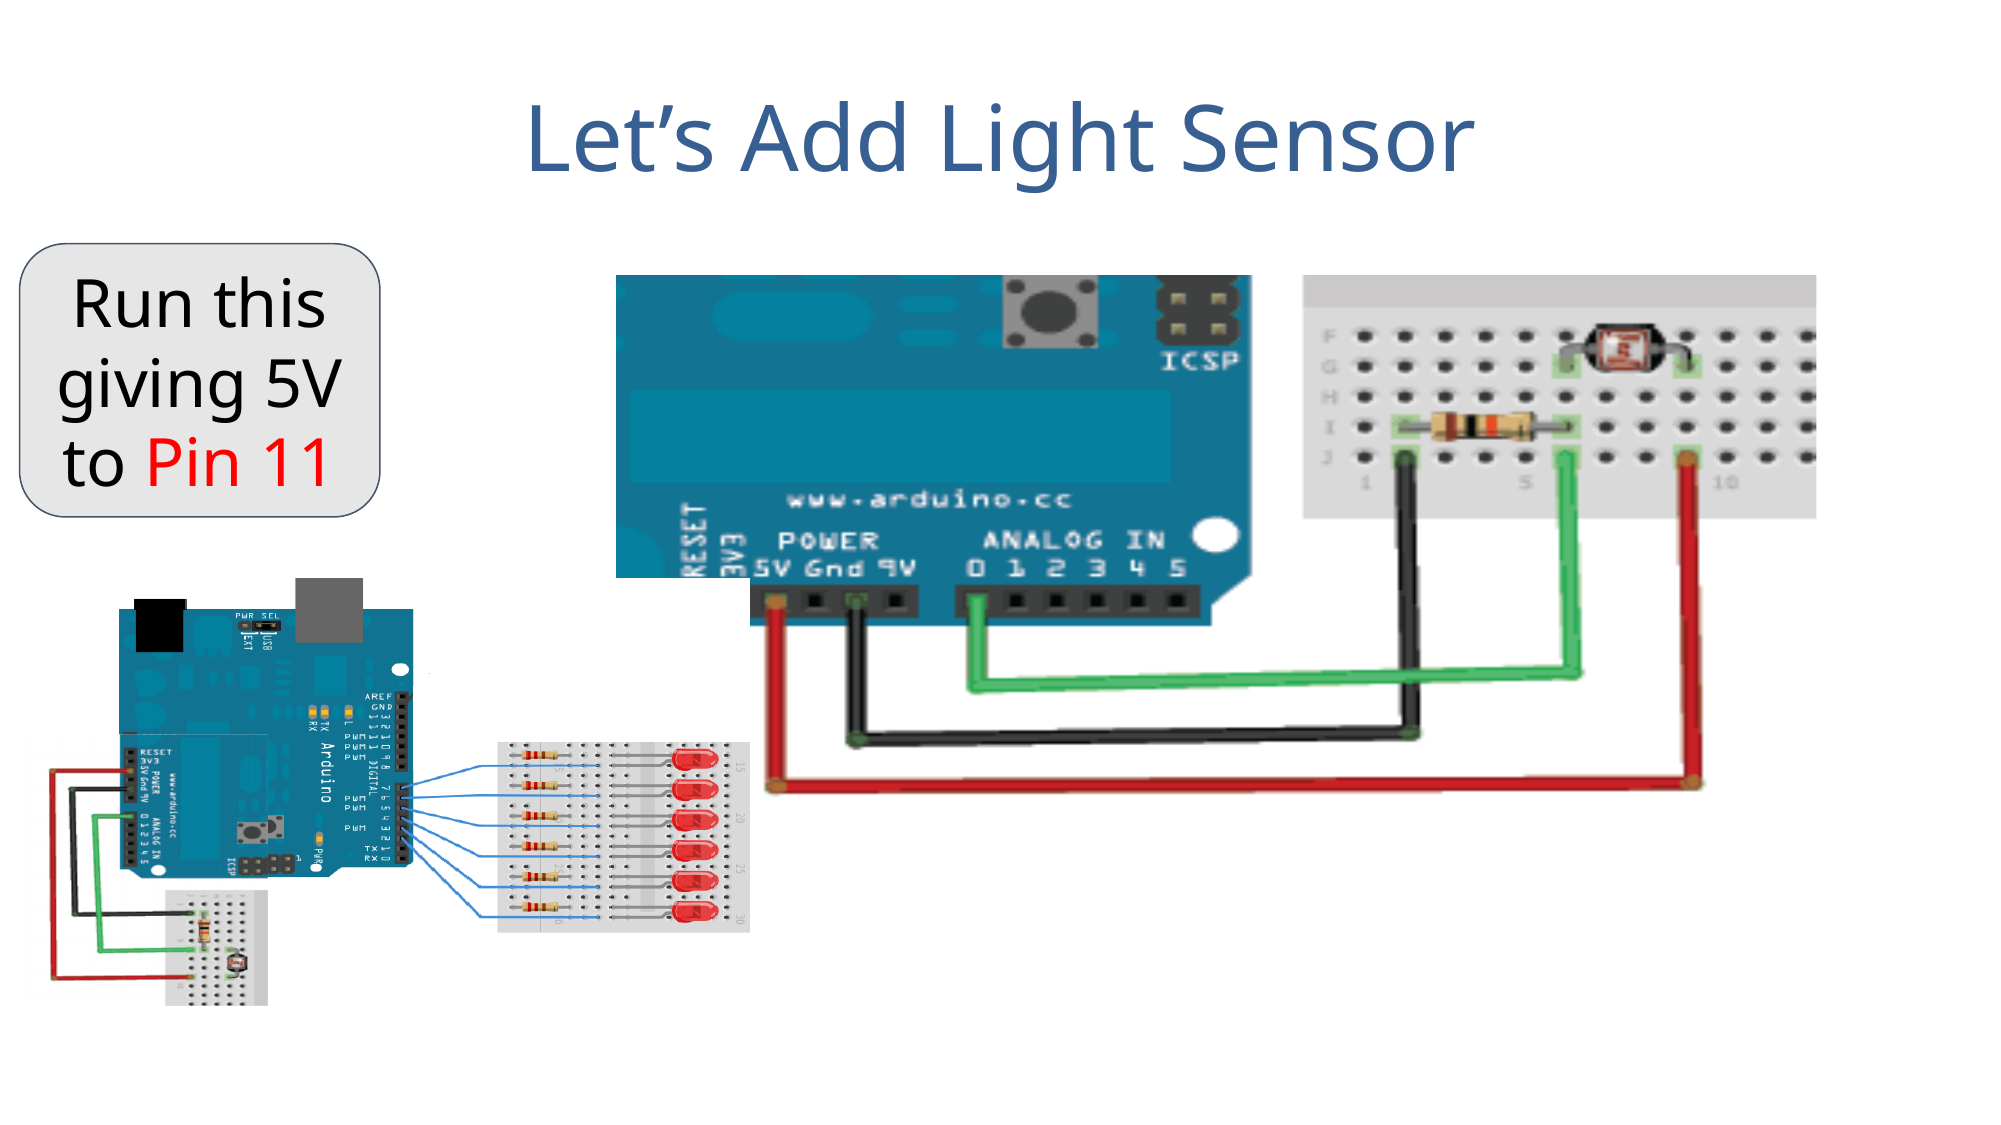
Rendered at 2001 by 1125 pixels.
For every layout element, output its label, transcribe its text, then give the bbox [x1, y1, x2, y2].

title Let’s Add Light Sensor [238, 76, 1762, 191]
text_box Run this giving 5V to Pin 11 [19, 243, 380, 517]
picture [8, 275, 1817, 1005]
